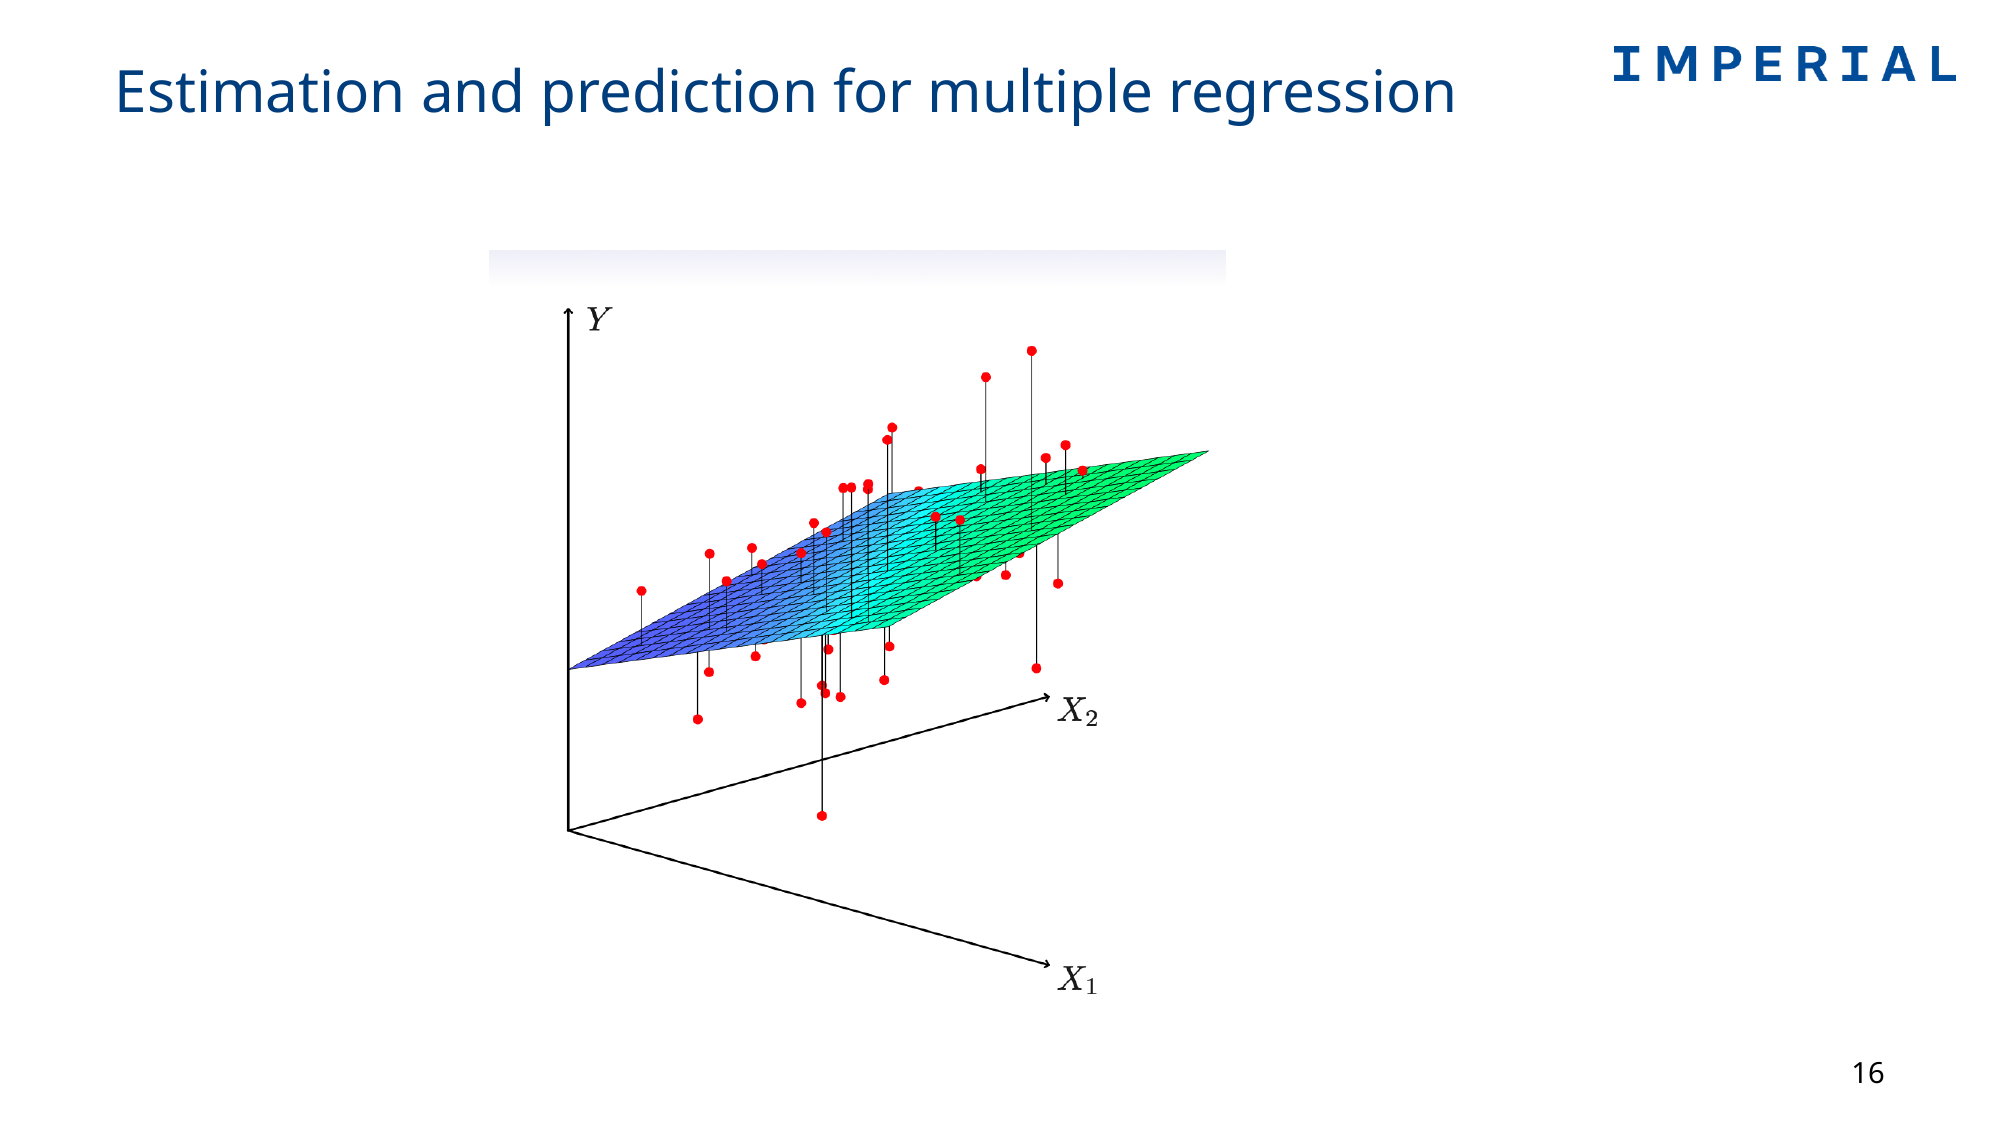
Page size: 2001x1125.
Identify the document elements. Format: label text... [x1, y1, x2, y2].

picture [1900, 46, 1956, 81]
title Estimation and prediction for multiple regression [99, 0, 1900, 184]
picture [489, 250, 1226, 1026]
slide_number 16 [1433, 1046, 1901, 1103]
